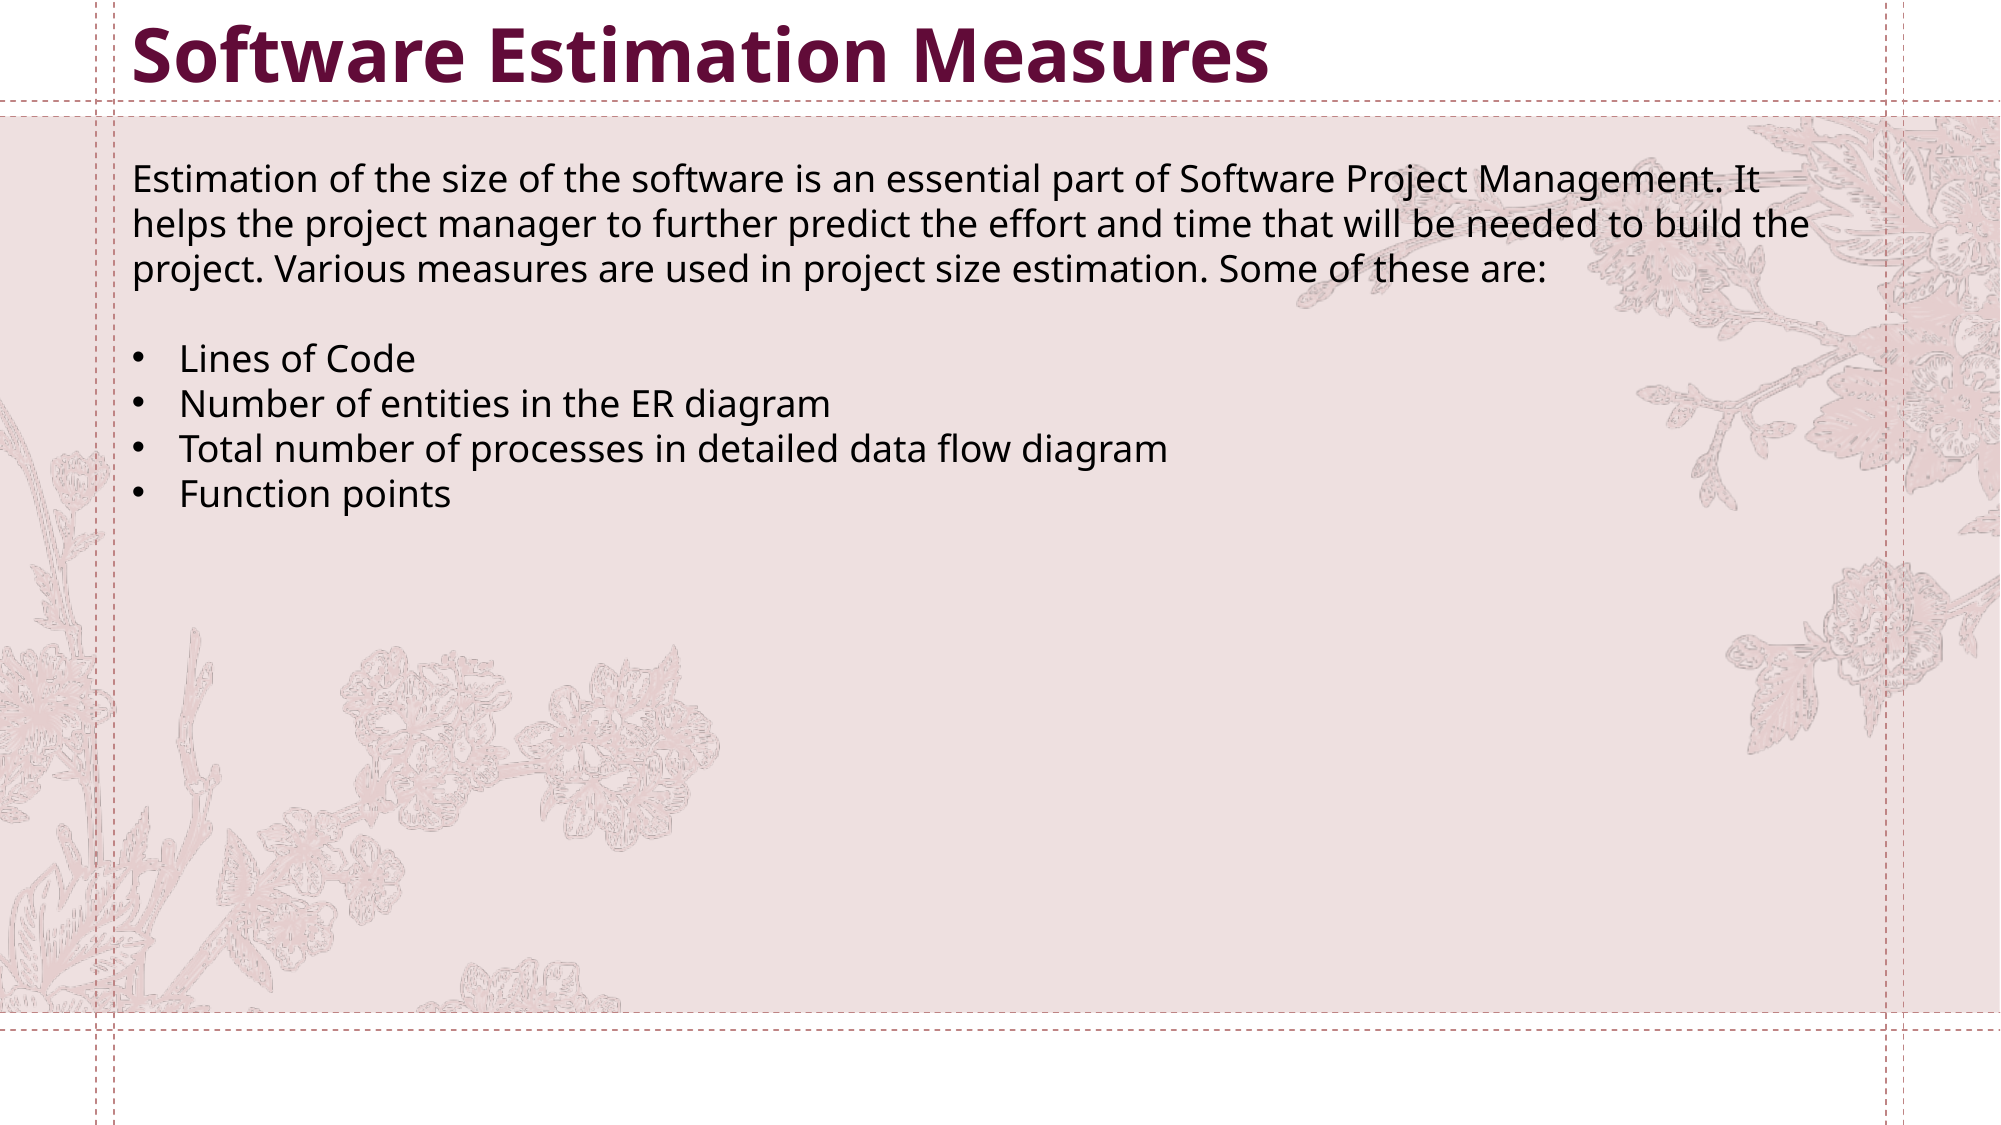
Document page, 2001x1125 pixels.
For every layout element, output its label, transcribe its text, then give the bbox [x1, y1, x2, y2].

picture [1240, 116, 2000, 873]
text_box Estimation of the size of the software is an essential part of Software Project Management. It helps the project manager to further predict the effort and time that will be needed to build the project. Various measures are used in project size estimation. Some of these are: Lines of Code Number of entities in the ER diagram Total number of processes in detailed data flow diagram Function points [117, 147, 1841, 522]
picture [0, 297, 778, 1013]
text_box Software Estimation Measures [117, 0, 1382, 105]
